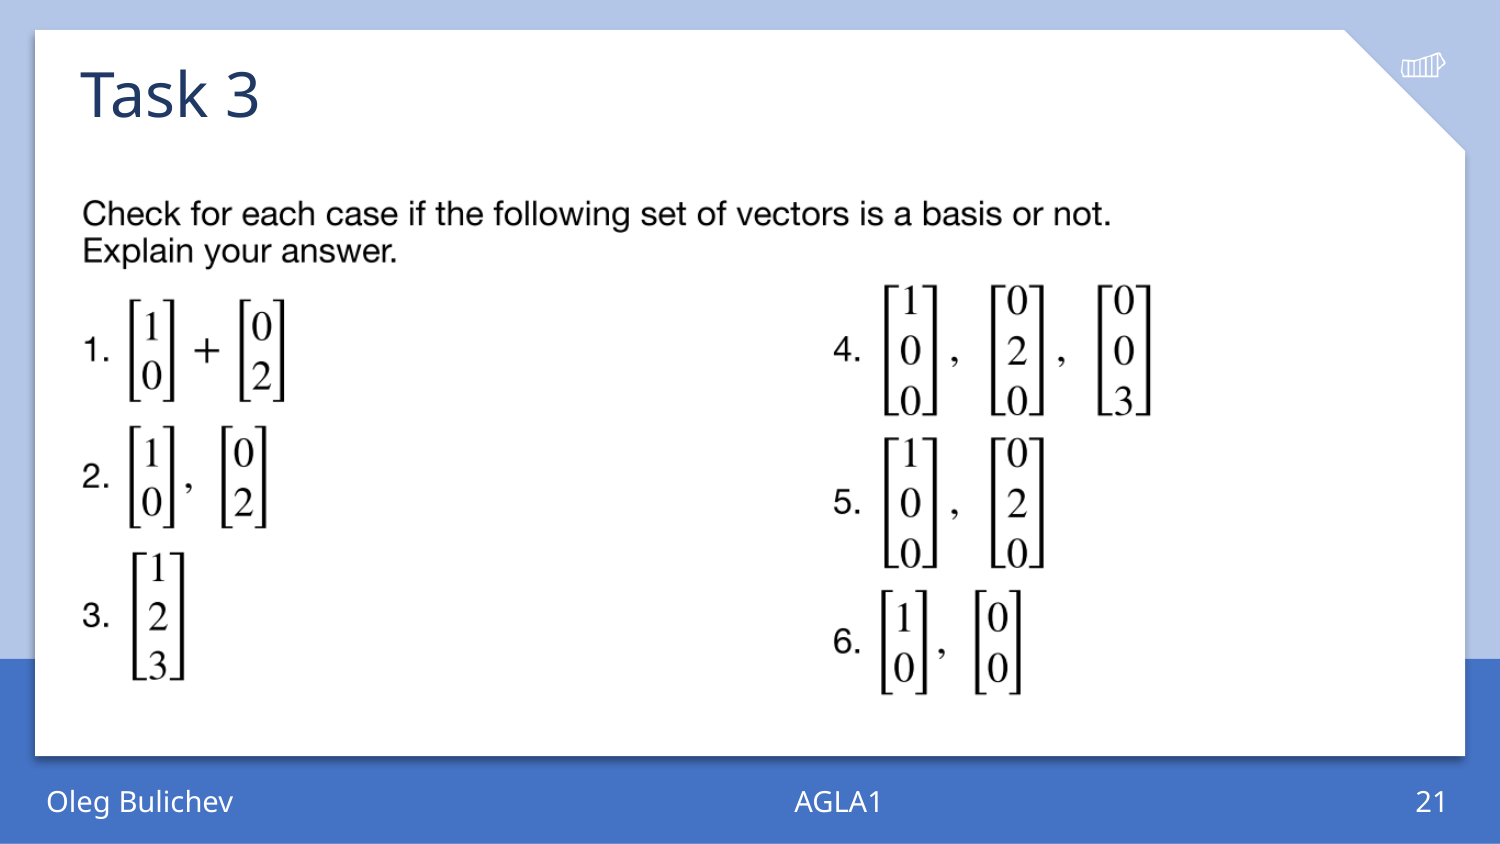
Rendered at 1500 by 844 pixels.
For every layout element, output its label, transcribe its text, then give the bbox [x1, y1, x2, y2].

title Task 3 [69, 58, 1364, 158]
picture [69, 188, 1160, 714]
picture [0, 0, 1500, 658]
